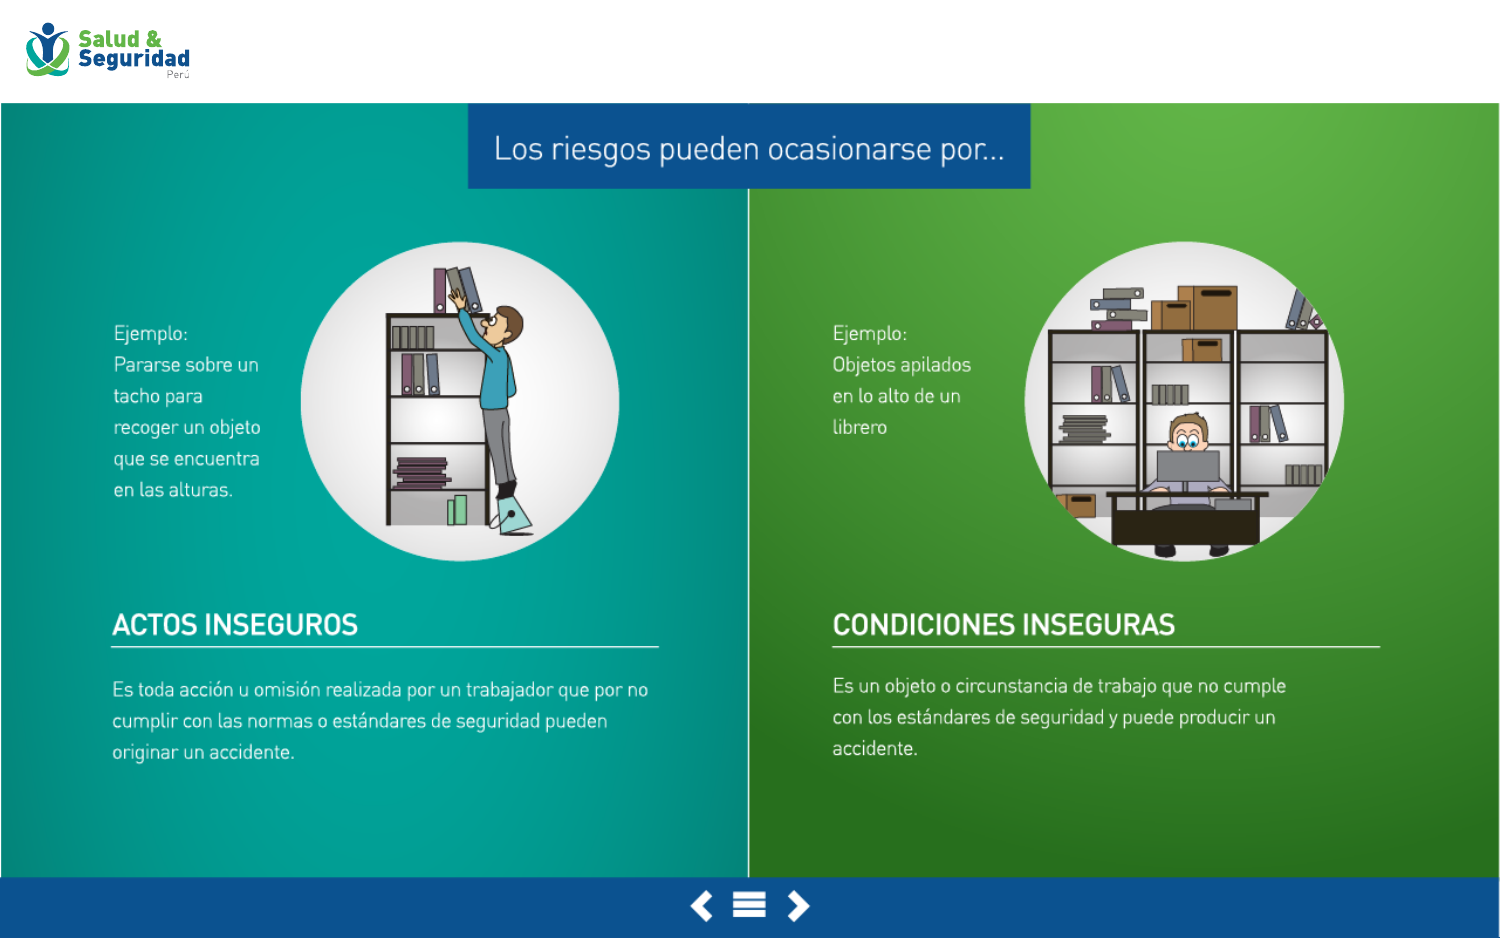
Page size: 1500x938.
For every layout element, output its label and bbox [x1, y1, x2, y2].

picture [0, 103, 1500, 937]
